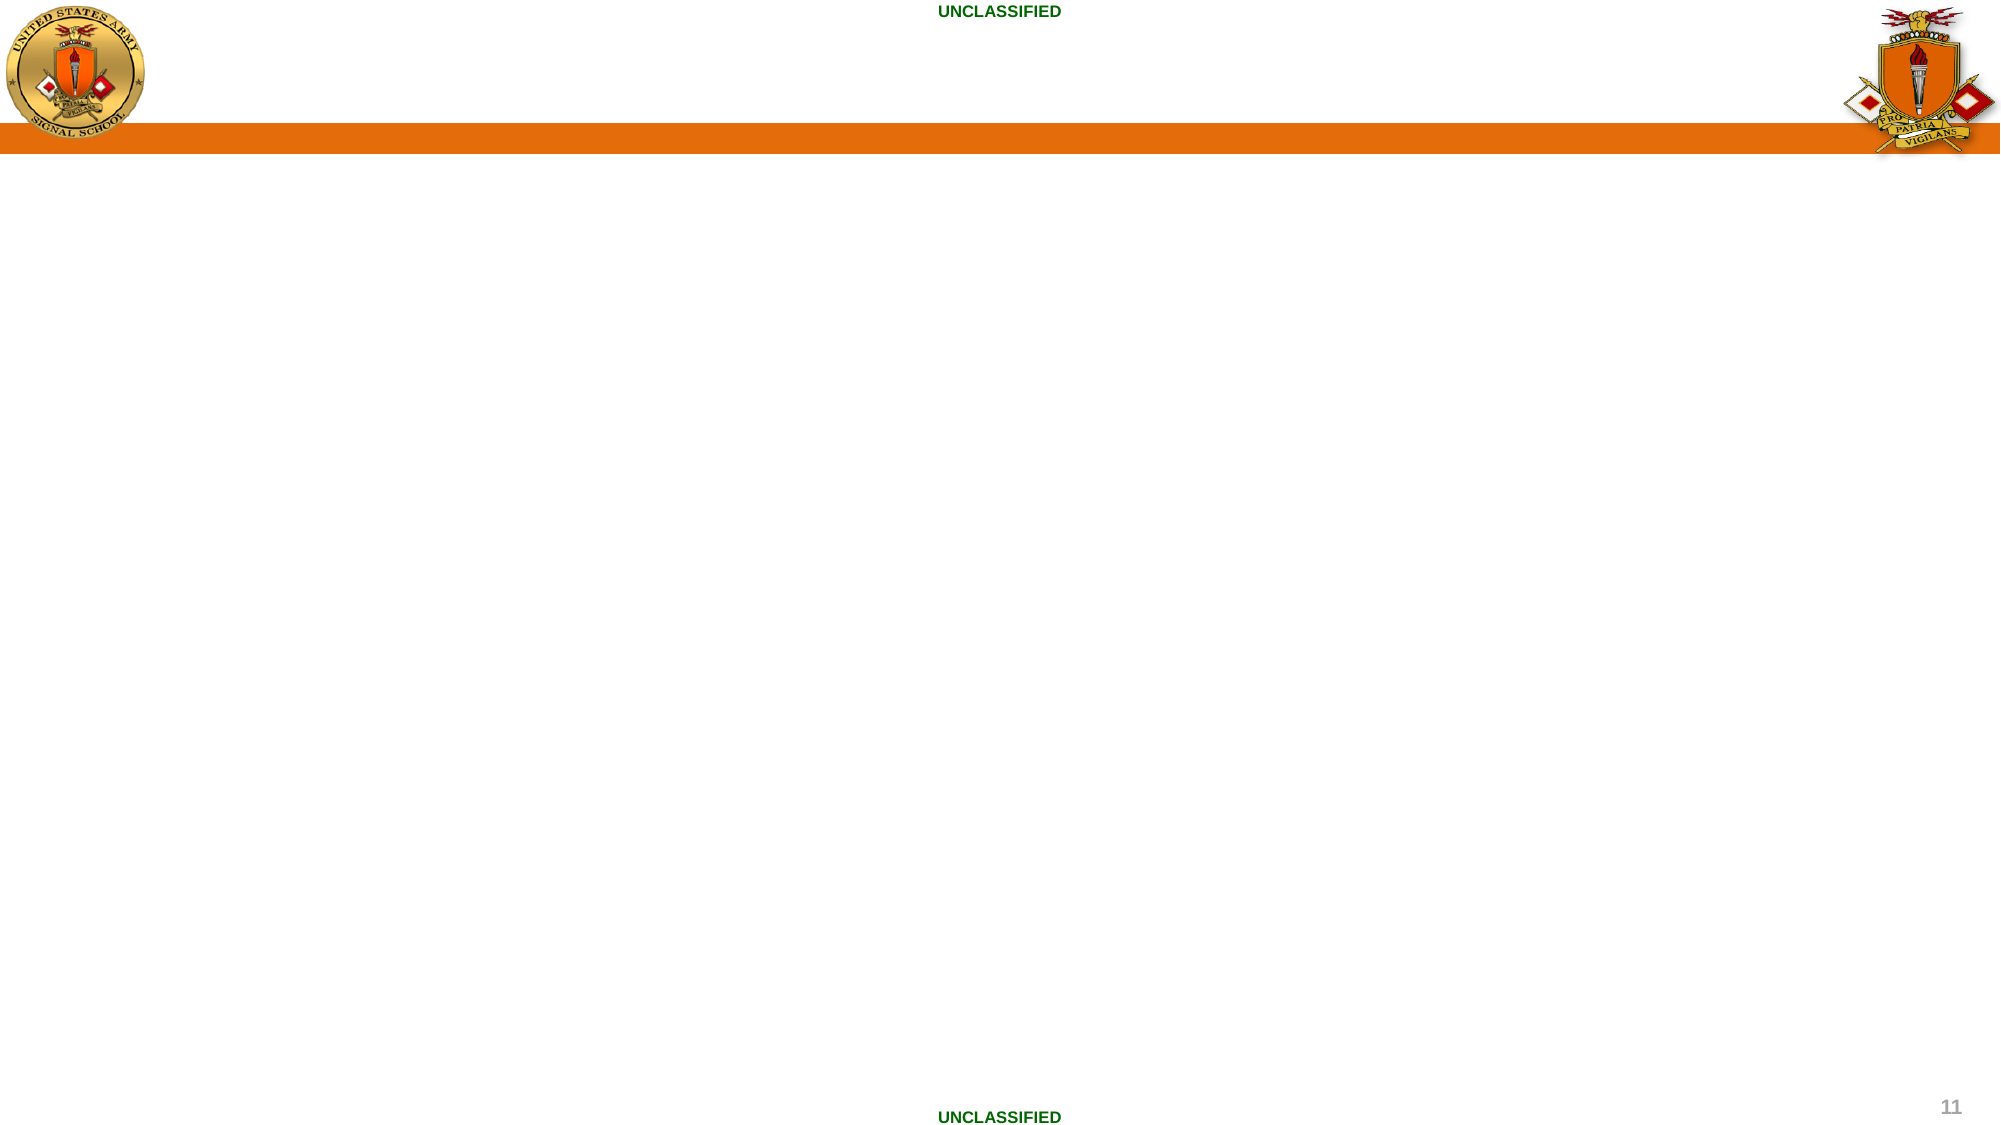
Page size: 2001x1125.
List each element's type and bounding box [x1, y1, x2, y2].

picture [0, 0, 150, 144]
picture [1805, 0, 2001, 169]
